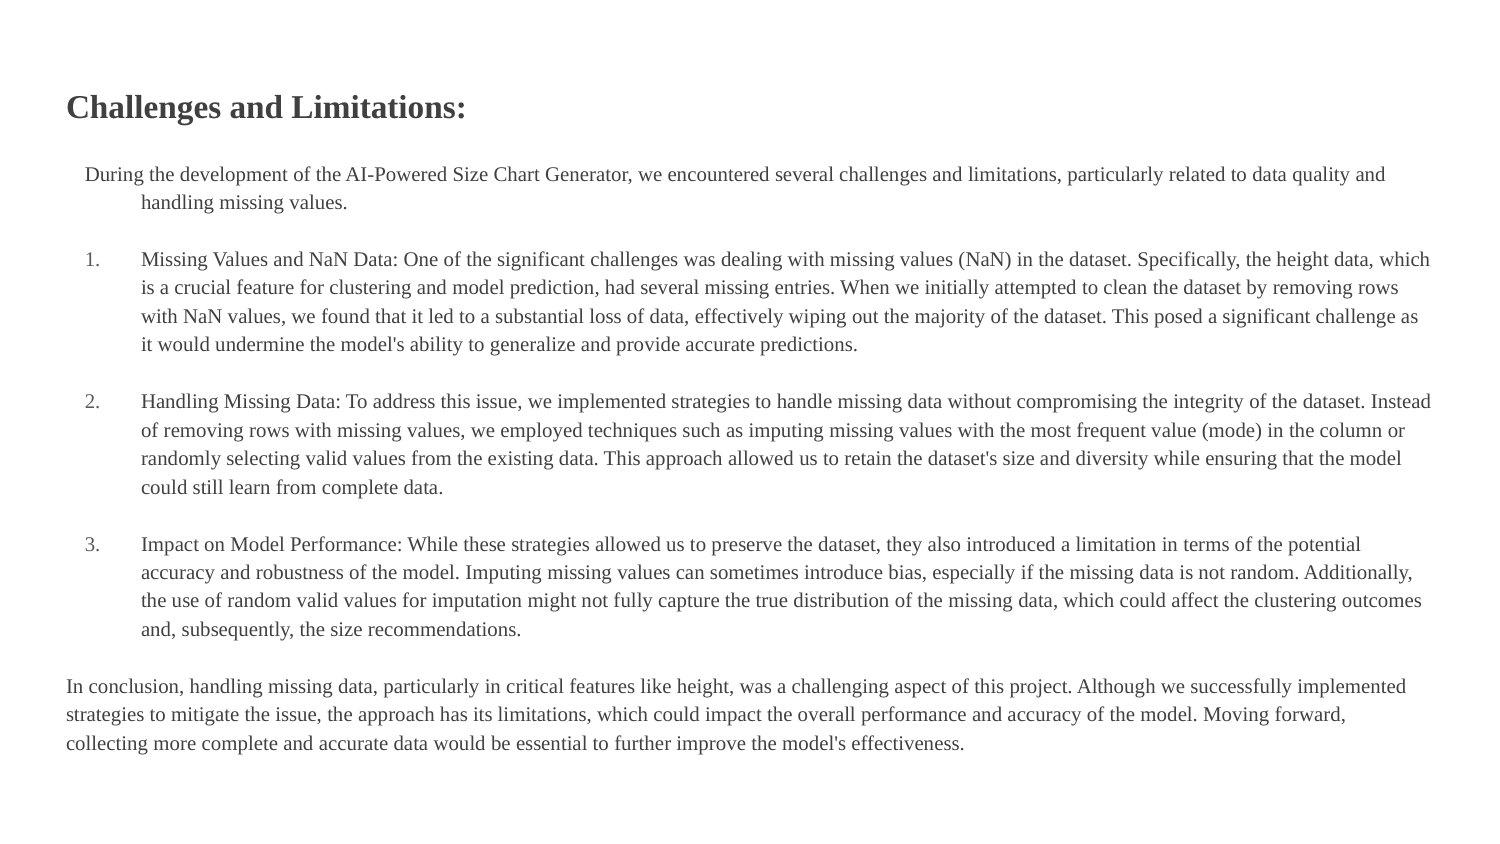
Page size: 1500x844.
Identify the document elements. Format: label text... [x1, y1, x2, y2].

title Challenges and Limitations: [51, 63, 1449, 141]
list During the development of the AI-Powered Size Chart Generator, we encountered several challenges and limitations, particularly related to data quality and handling missing values. Missing Values and NaN Data: One of the significant challenges was dealing with missing values (NaN) in the dataset. Specifically, the height data, which is a crucial feature for clustering and model prediction, had several missing entries. When we initially attempted to clean the dataset by removing rows with NaN values, we found that it led to a substantial loss of data, effectively wiping out the majority of the dataset. This posed a significant challenge as it would undermine the model's ability to generalize and provide accurate predictions. Handling Missing Data: To address this issue, we implemented strategies to handle missing data without compromising the integrity of the dataset. Instead of removing rows with missing values, we employed techniques such as imputing missing values with the most frequent value (mode) in the column or randomly selecting valid values from the existing data. This approach allowed us to retain the dataset's size and diversity while ensuring that the model could still learn from complete data. Impact on Model Performance: While these strategies allowed us to preserve the dataset, they also introduced a limitation in terms of the potential accuracy and robustness of the model. Imputing missing values can sometimes introduce bias, especially if the missing data is not random. Additionally, the use of random valid values for imputation might not fully capture the true distribution of the missing data, which could affect the clustering outcomes and, subsequently, the size recommendations. In conclusion, handling missing data, particularly in critical features like height, was a challenging aspect of this project. Although we successfully implemented strategies to mitigate the issue, the approach has its limitations, which could impact the overall performance and accuracy of the model. Moving forward, collecting more complete and accurate data would be essential to further improve the model's effectiveness. [51, 141, 1449, 703]
